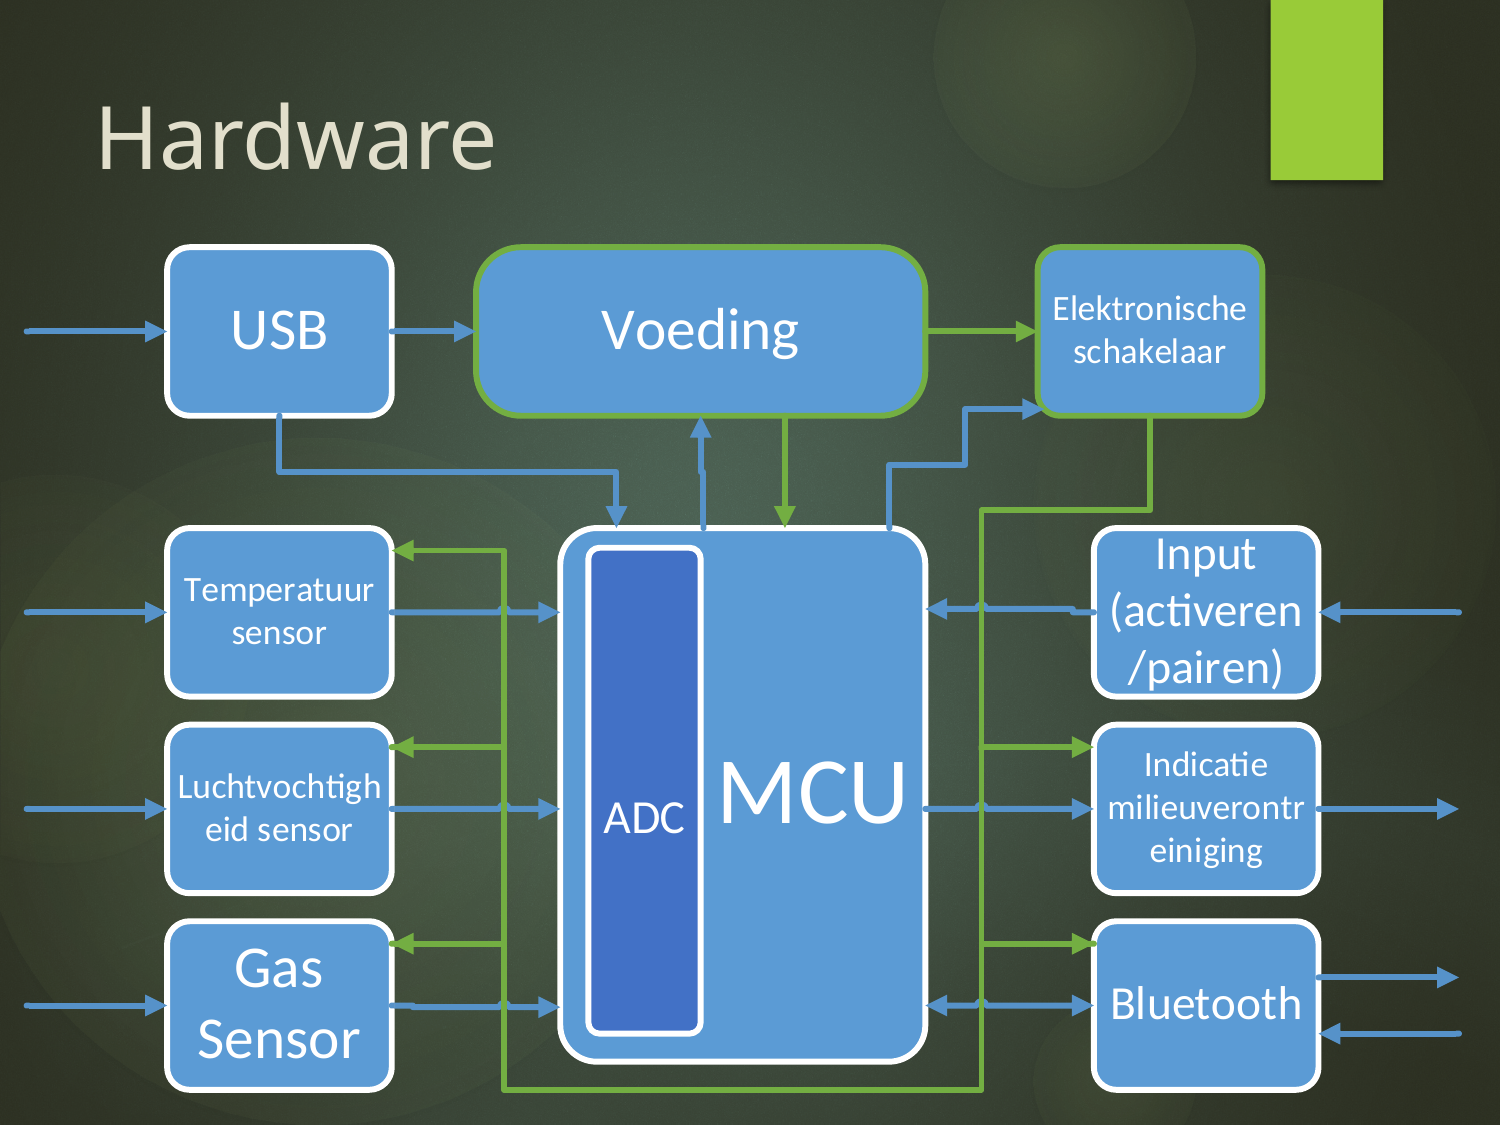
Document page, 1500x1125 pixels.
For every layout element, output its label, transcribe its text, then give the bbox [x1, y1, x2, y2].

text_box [0, 241, 1484, 1115]
title Hardware [79, 74, 1237, 241]
